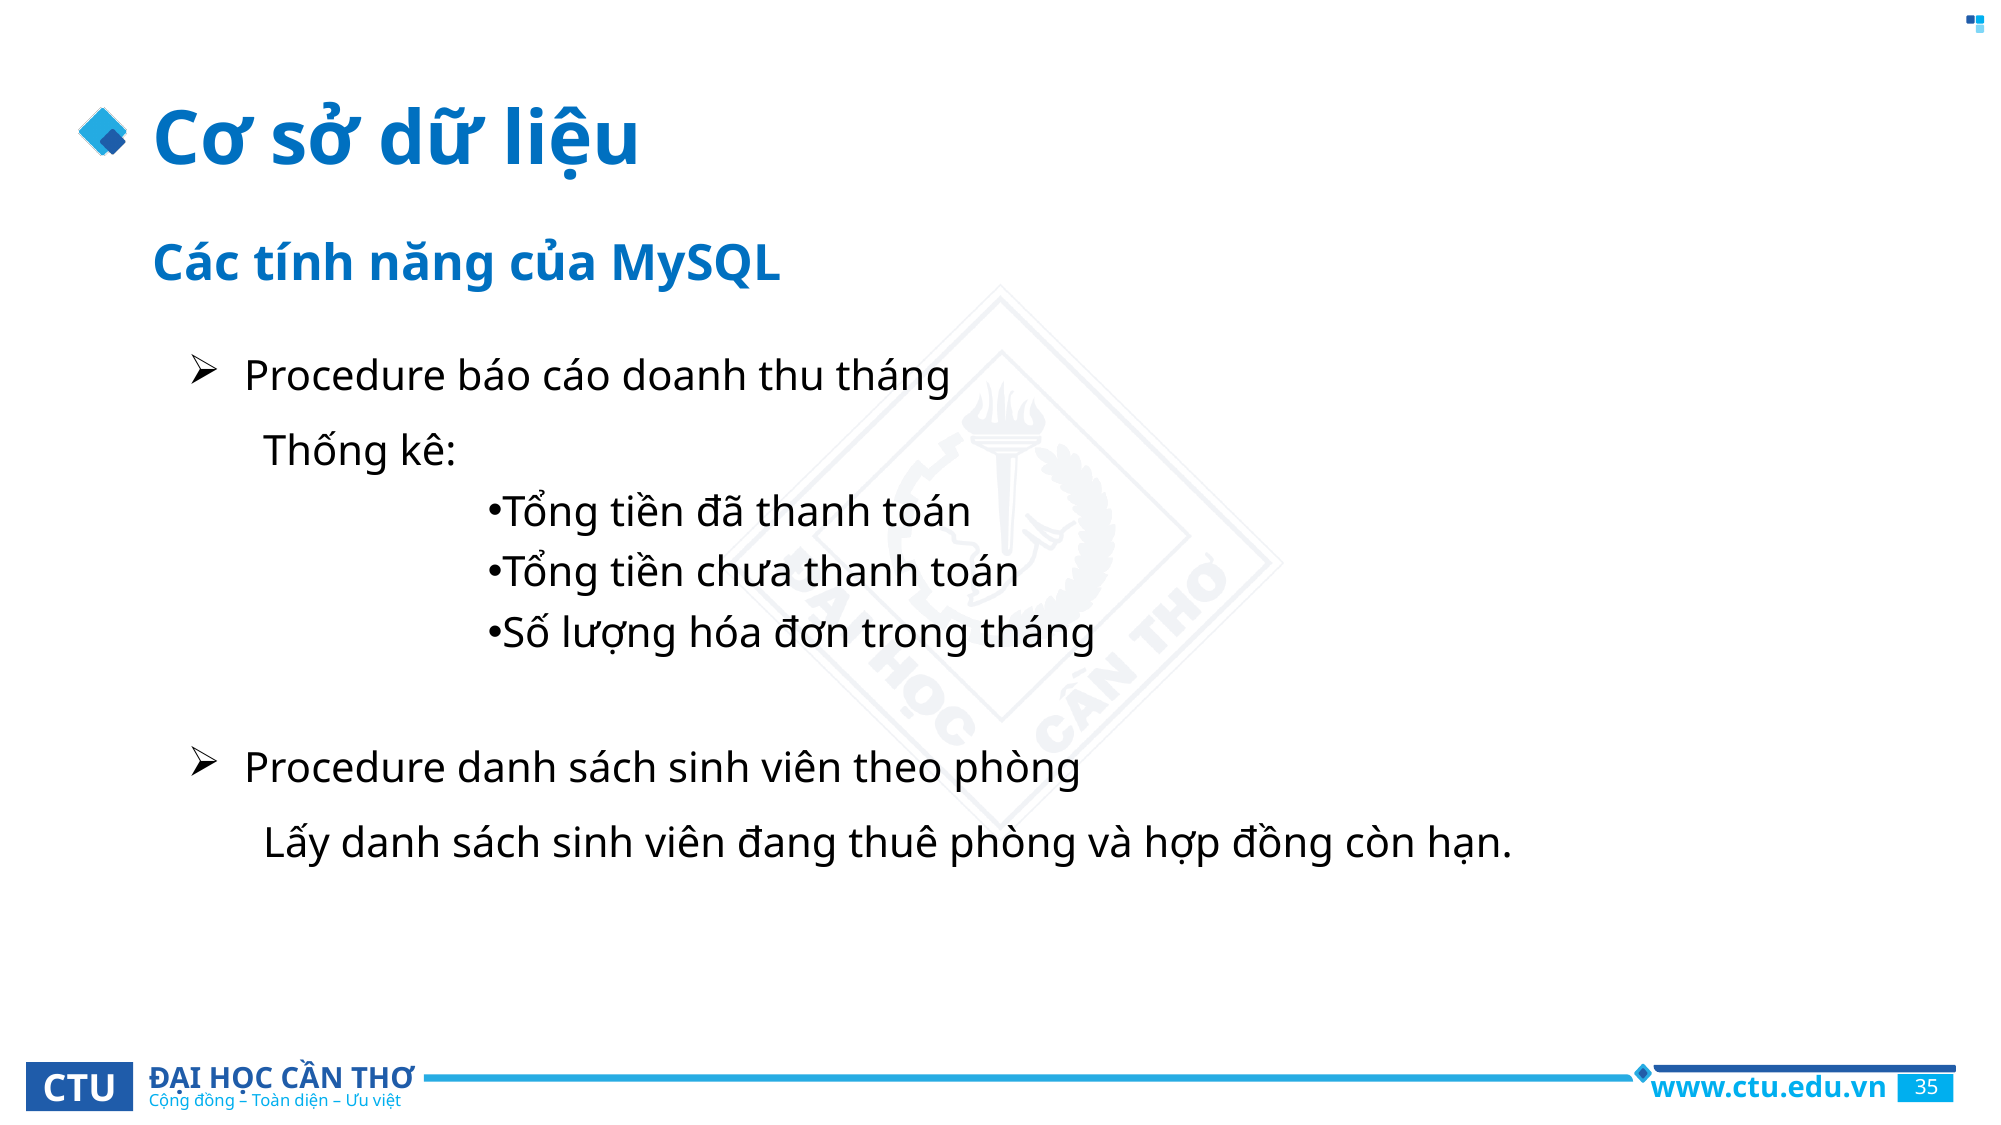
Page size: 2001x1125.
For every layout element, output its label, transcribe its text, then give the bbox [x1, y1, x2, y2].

text_box Procedure báo cáo doanh thu tháng Thống kê: Tổng tiền đã thanh toán Tổng tiền chưa thanh toán Số lượng hóa đơn trong tháng Procedure danh sách sinh viên theo phòng Lấy danh sách sinh viên đang thuê phòng và hợp đồng còn hạn. [172, 341, 1827, 978]
title Cơ sở dữ liệu [137, 31, 1863, 250]
text_box Các tính năng của MySQL [137, 211, 871, 317]
picture [78, 107, 127, 156]
